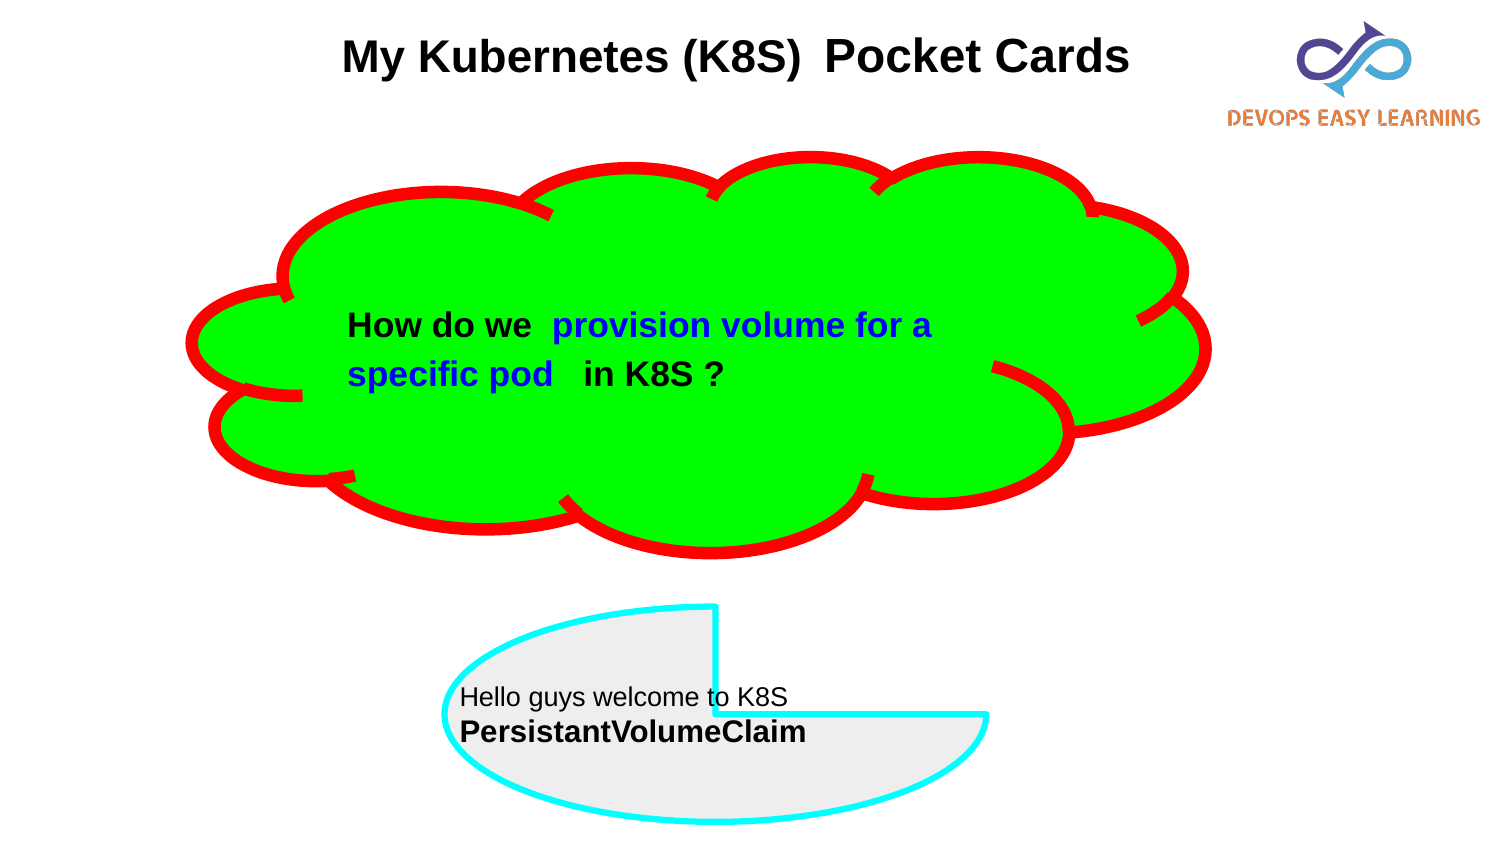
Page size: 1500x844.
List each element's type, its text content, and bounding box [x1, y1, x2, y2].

text_box How do we provision volume for a specific pod in K8S ? [191, 157, 1206, 554]
text_box My Kubernetes (K8S) Pocket Cards [7, 9, 1214, 138]
text_box Hello guys welcome to K8S PersistantVolumeClaim [444, 606, 987, 822]
picture [1216, 9, 1492, 148]
